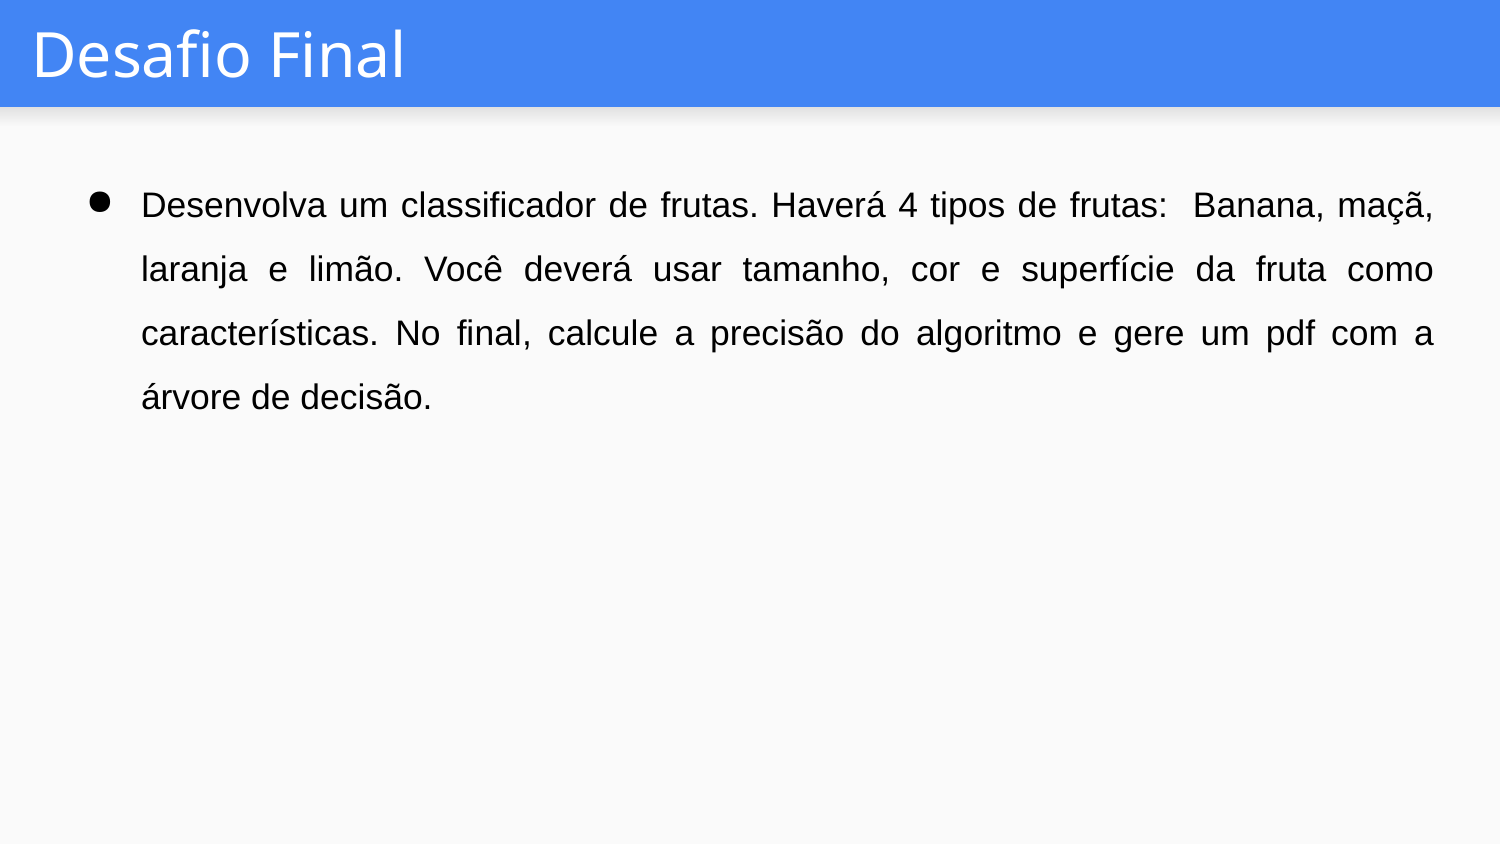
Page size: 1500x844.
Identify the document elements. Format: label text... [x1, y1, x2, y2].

text_box Desenvolva um classificador de frutas. Haverá 4 tipos de frutas: Banana, maçã, laranja e limão. Você deverá usar tamanho, cor e superfície da fruta como características. No final, calcule a precisão do algoritmo e gere um pdf com a árvore de decisão. [51, 146, 1451, 806]
title Desafio Final [16, 2, 1464, 102]
